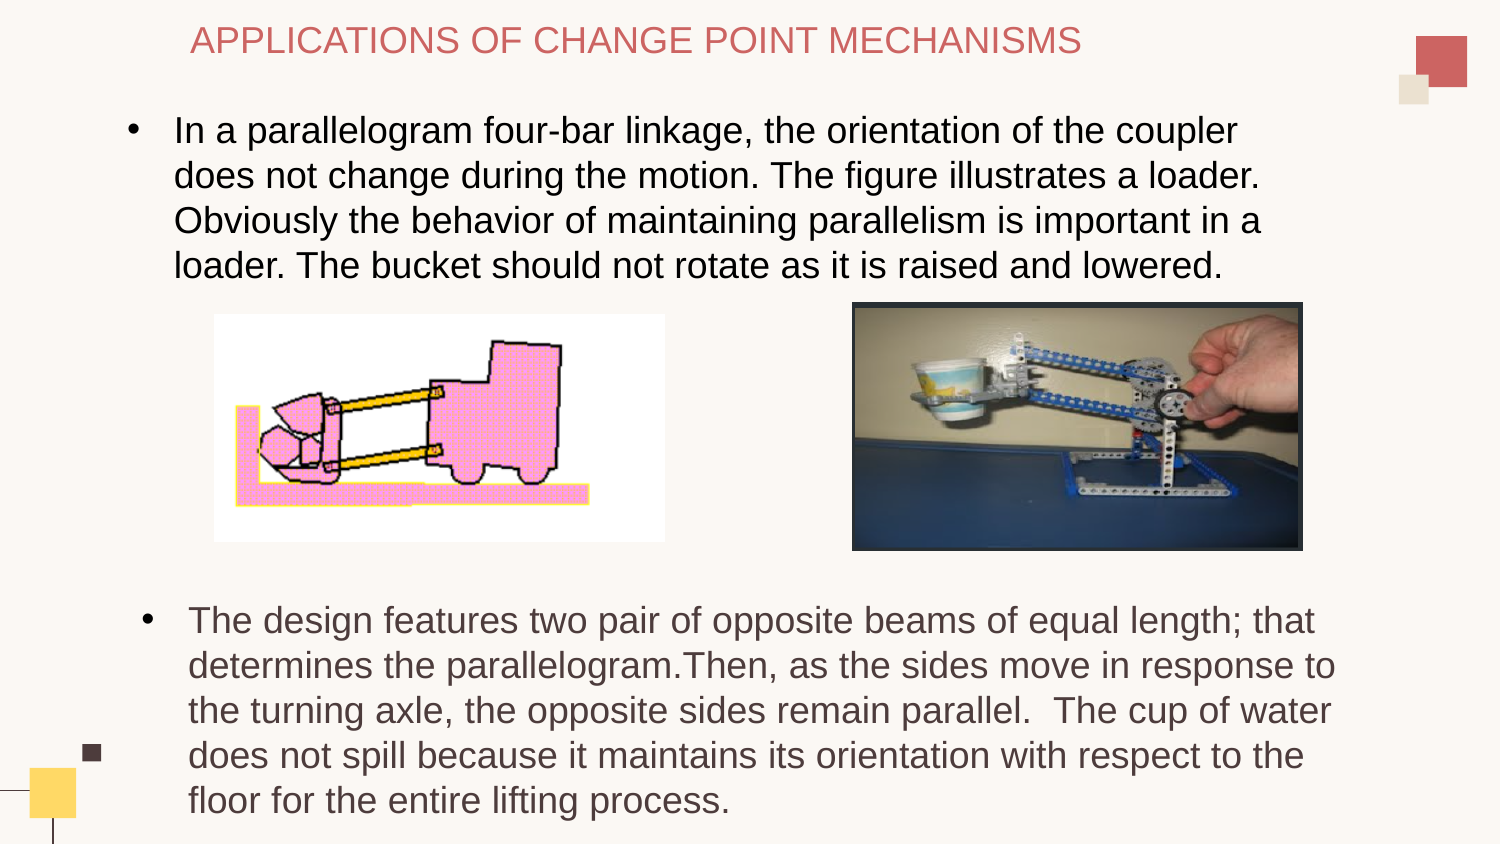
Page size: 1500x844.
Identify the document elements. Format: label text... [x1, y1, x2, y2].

text_box APPLICATIONS OF CHANGE POINT MECHANISMS In a parallelogram four-bar linkage, the orientation of the coupler does not change during the motion. The figure illustrates a loader. Obviously the behavior of maintaining parallelism is important in a loader. The bucket should not rotate as it is raised and lowered. [112, 8, 1331, 844]
picture [852, 302, 1303, 552]
picture [213, 313, 665, 542]
text_box The design features two pair of opposite beams of equal length; that determines the parallelogram.Then, as the sides move in response to the turning axle, the opposite sides remain parallel. The cup of water does not spill because it maintains its orientation with respect to the floor for the entire lifting process. [126, 588, 1402, 829]
